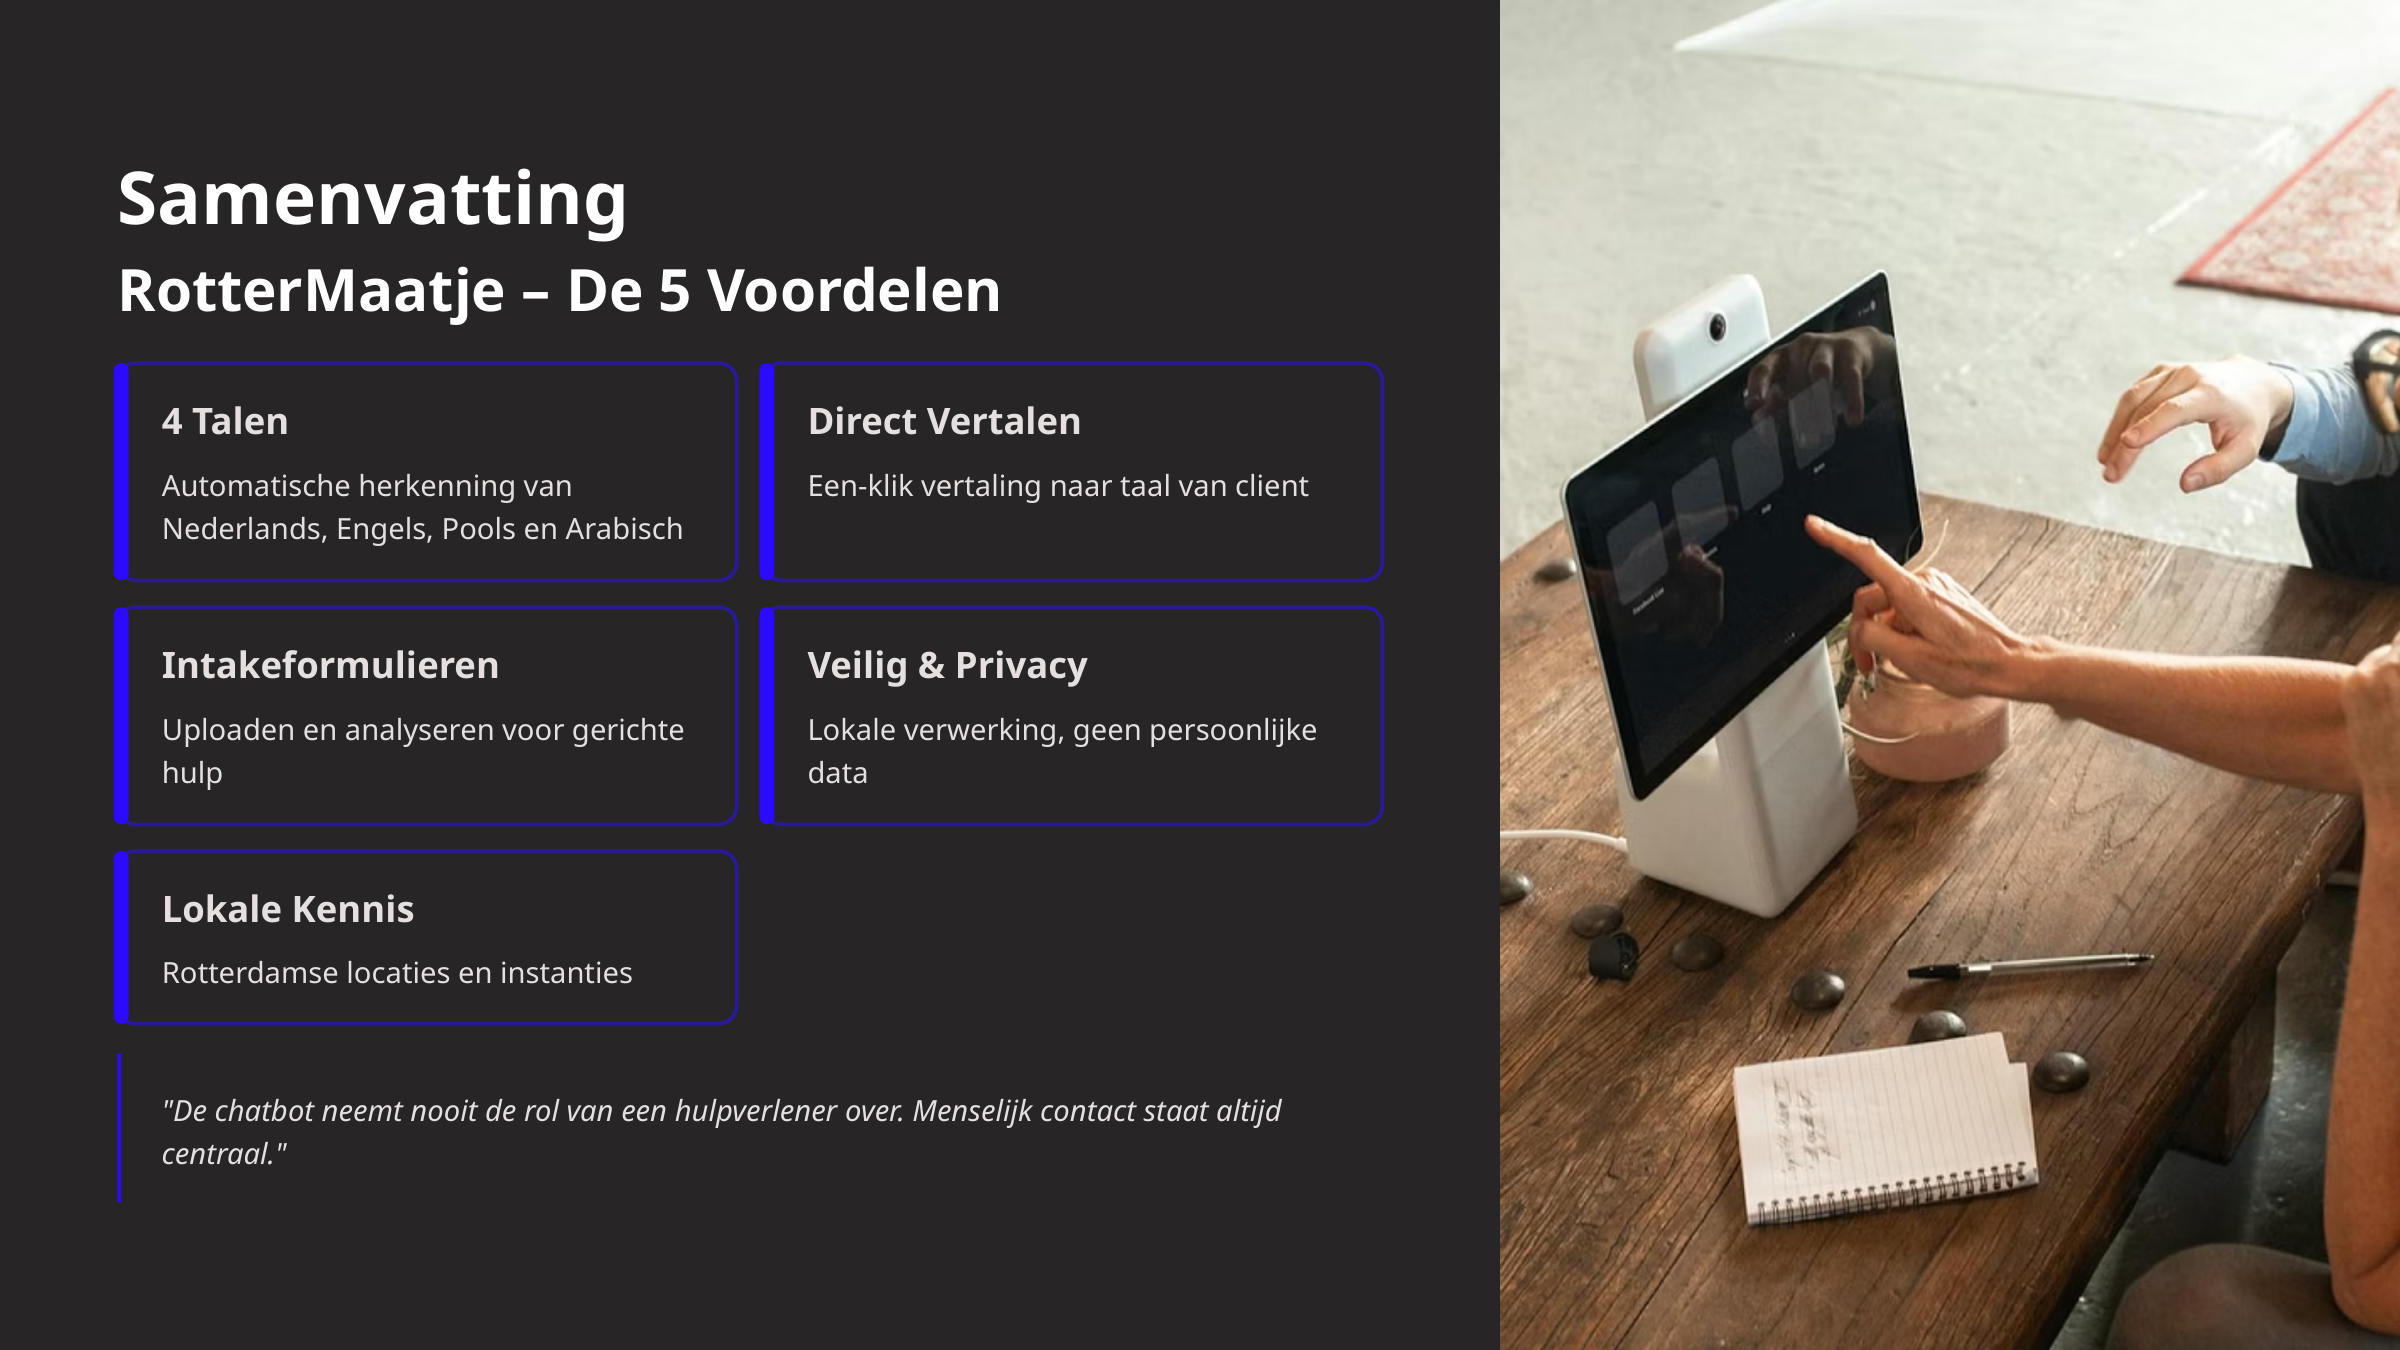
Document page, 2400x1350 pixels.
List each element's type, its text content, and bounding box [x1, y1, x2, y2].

text_box Intakeformulieren [161, 640, 529, 686]
text_box 4 Talen [161, 396, 529, 443]
text_box [127, 850, 737, 1024]
text_box [117, 1053, 122, 1203]
text_box [113, 850, 129, 1024]
text_box [772, 606, 1383, 825]
text_box [773, 362, 1383, 581]
text_box Lokale Kennis [161, 884, 529, 930]
text_box Direct Vertalen [807, 396, 1175, 443]
text_box Rotterdamse locaties en instanties [161, 945, 704, 991]
text_box Veilig & Privacy [807, 640, 1175, 686]
text_box RotterMaatje – De 5 Voordelen [117, 249, 983, 324]
text_box [127, 362, 737, 581]
text_box [113, 363, 129, 581]
text_box Samenvatting [117, 147, 852, 240]
text_box [127, 606, 737, 825]
picture [1499, 0, 2400, 1350]
text_box [759, 363, 775, 581]
text_box Automatische herkenning van Nederlands, Engels, Pools en Arabisch [161, 458, 704, 548]
text_box "De chatbot neemt nooit de rol van een hulpverlener over. Menselijk contact staat altijd centraal." [161, 1083, 1383, 1173]
text_box Lokale verwerking, geen persoonlijke data [807, 701, 1350, 792]
text_box Uploaden en analyseren voor gerichte hulp [161, 701, 704, 792]
text_box [113, 606, 129, 825]
text_box Een-klik vertaling naar taal van client [807, 458, 1350, 503]
text_box [759, 606, 775, 825]
